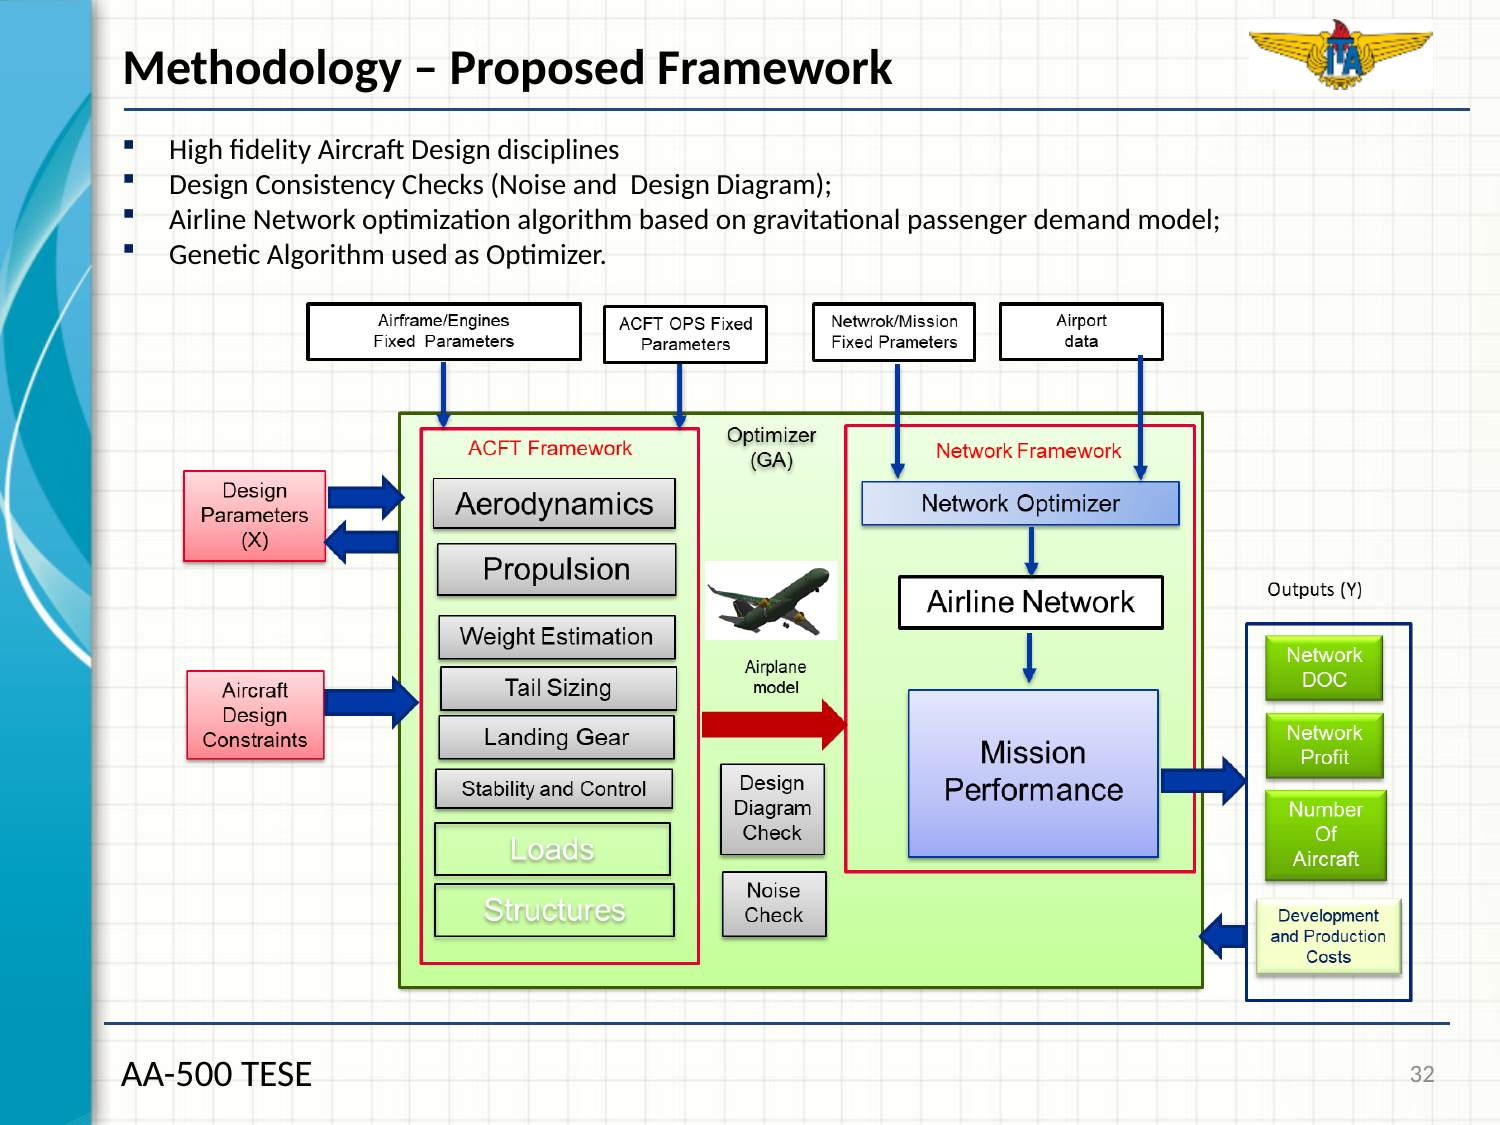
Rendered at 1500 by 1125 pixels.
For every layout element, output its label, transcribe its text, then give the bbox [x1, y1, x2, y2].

text_box Methodology – Proposed Framework [107, 27, 928, 102]
text_box High fidelity Aircraft Design disciplines Design Consistency Checks (Noise and Design Diagram); Airline Network optimization algorithm based on gravitational passenger demand model; Genetic Algorithm used as Optimizer. [107, 123, 1483, 278]
picture [0, 0, 1500, 1125]
slide_number 32 [1100, 1042, 1450, 1103]
